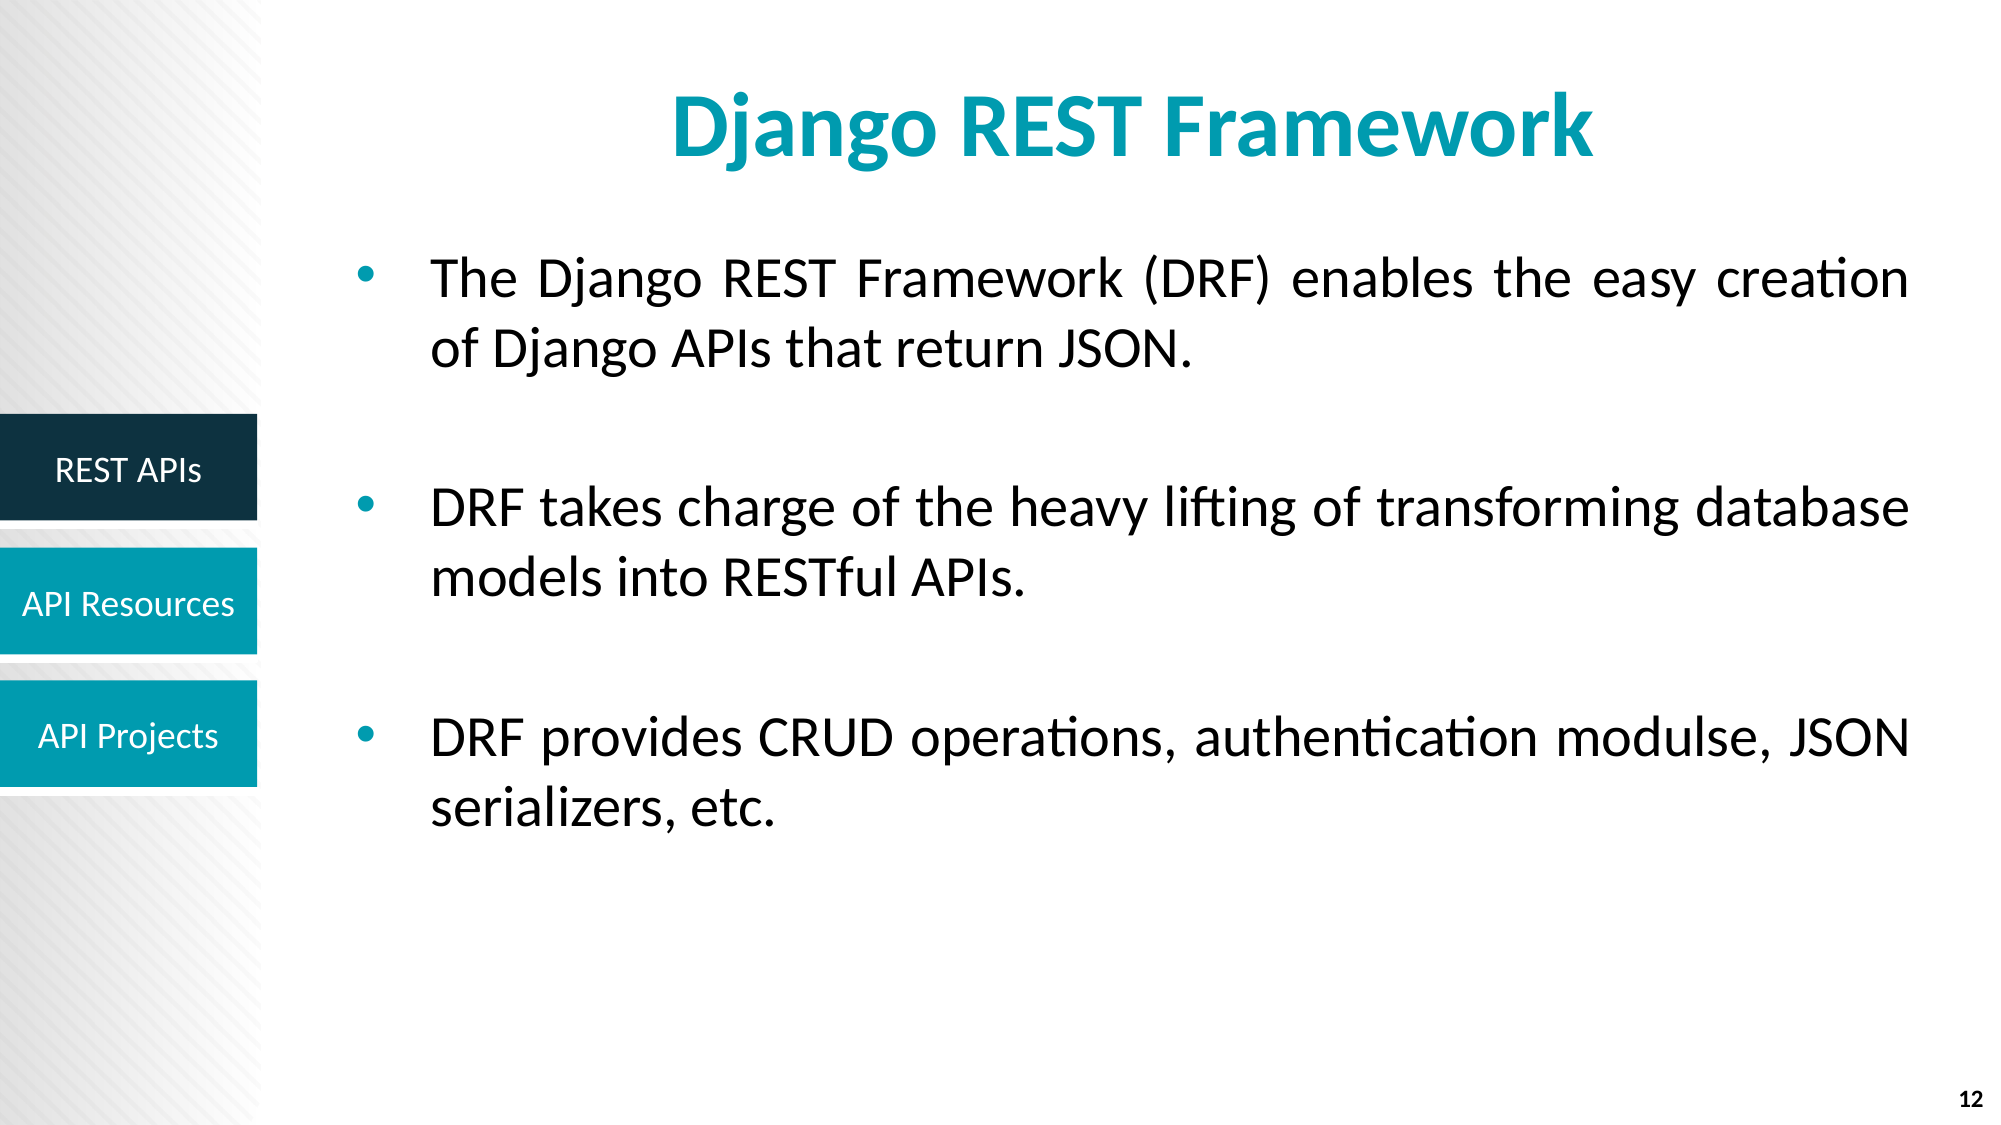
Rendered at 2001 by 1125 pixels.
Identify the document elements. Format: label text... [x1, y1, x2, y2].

title Django REST Framework [340, 36, 1927, 204]
list The Django REST Framework (DRF) enables the easy creation of Django APIs that return JSON. DRF takes charge of the heavy lifting of transforming database models into RESTful APIs. DRF provides CRUD operations, authentication modulse, JSON serializers, etc. [340, 231, 1927, 997]
slide_number 12 [1921, 1072, 2000, 1124]
